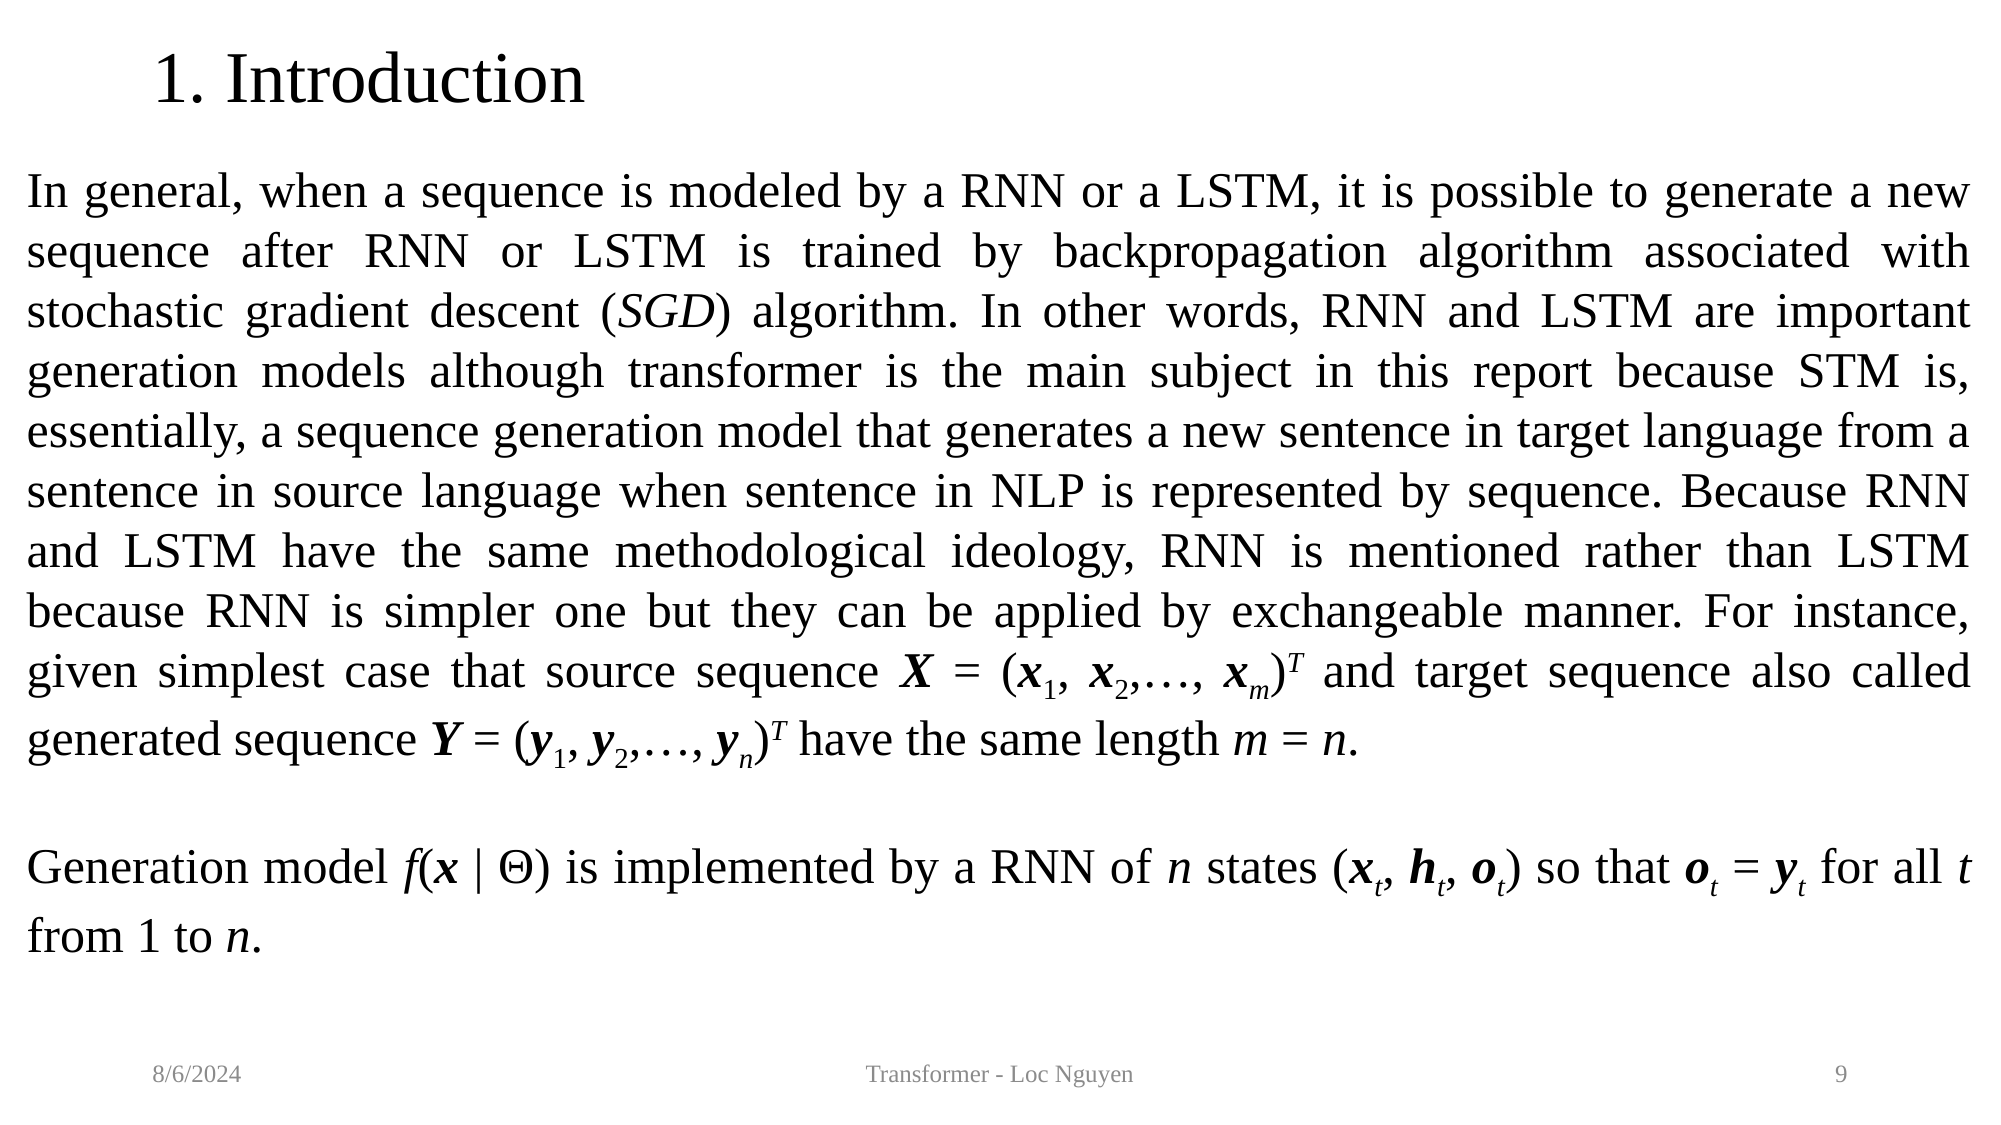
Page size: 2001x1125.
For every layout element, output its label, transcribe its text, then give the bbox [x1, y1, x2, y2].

footer Transformer - Loc Nguyen [662, 1042, 1338, 1103]
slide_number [137, 1042, 588, 1103]
title 1. Introduction [137, 19, 1863, 128]
slide_number 9 [1412, 1042, 1863, 1103]
